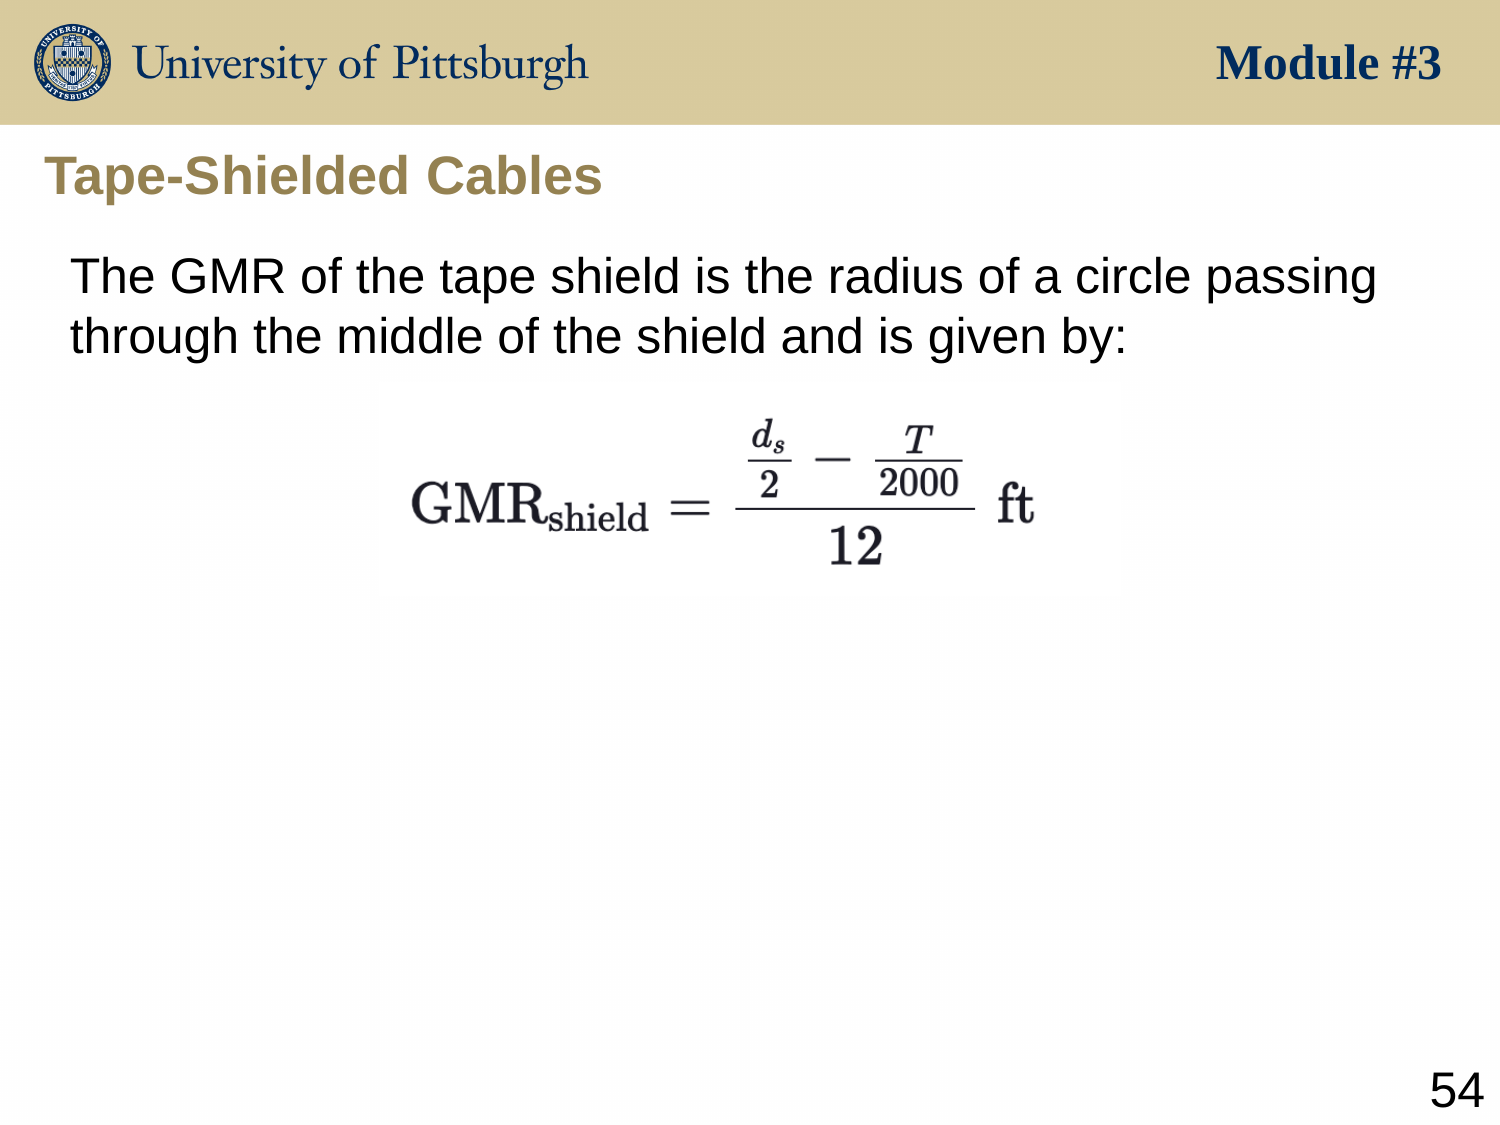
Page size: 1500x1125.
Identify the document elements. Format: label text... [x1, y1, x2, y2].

text_box Module #3 [604, 22, 1457, 97]
picture [0, 1, 1500, 1125]
title Tape-Shielded Cables [29, 125, 1500, 221]
slide_number 54 [1362, 1050, 1500, 1125]
text_box The GMR of the tape shield is the radius of a circle passing through the middle of the shield and is given by: [55, 235, 1418, 431]
